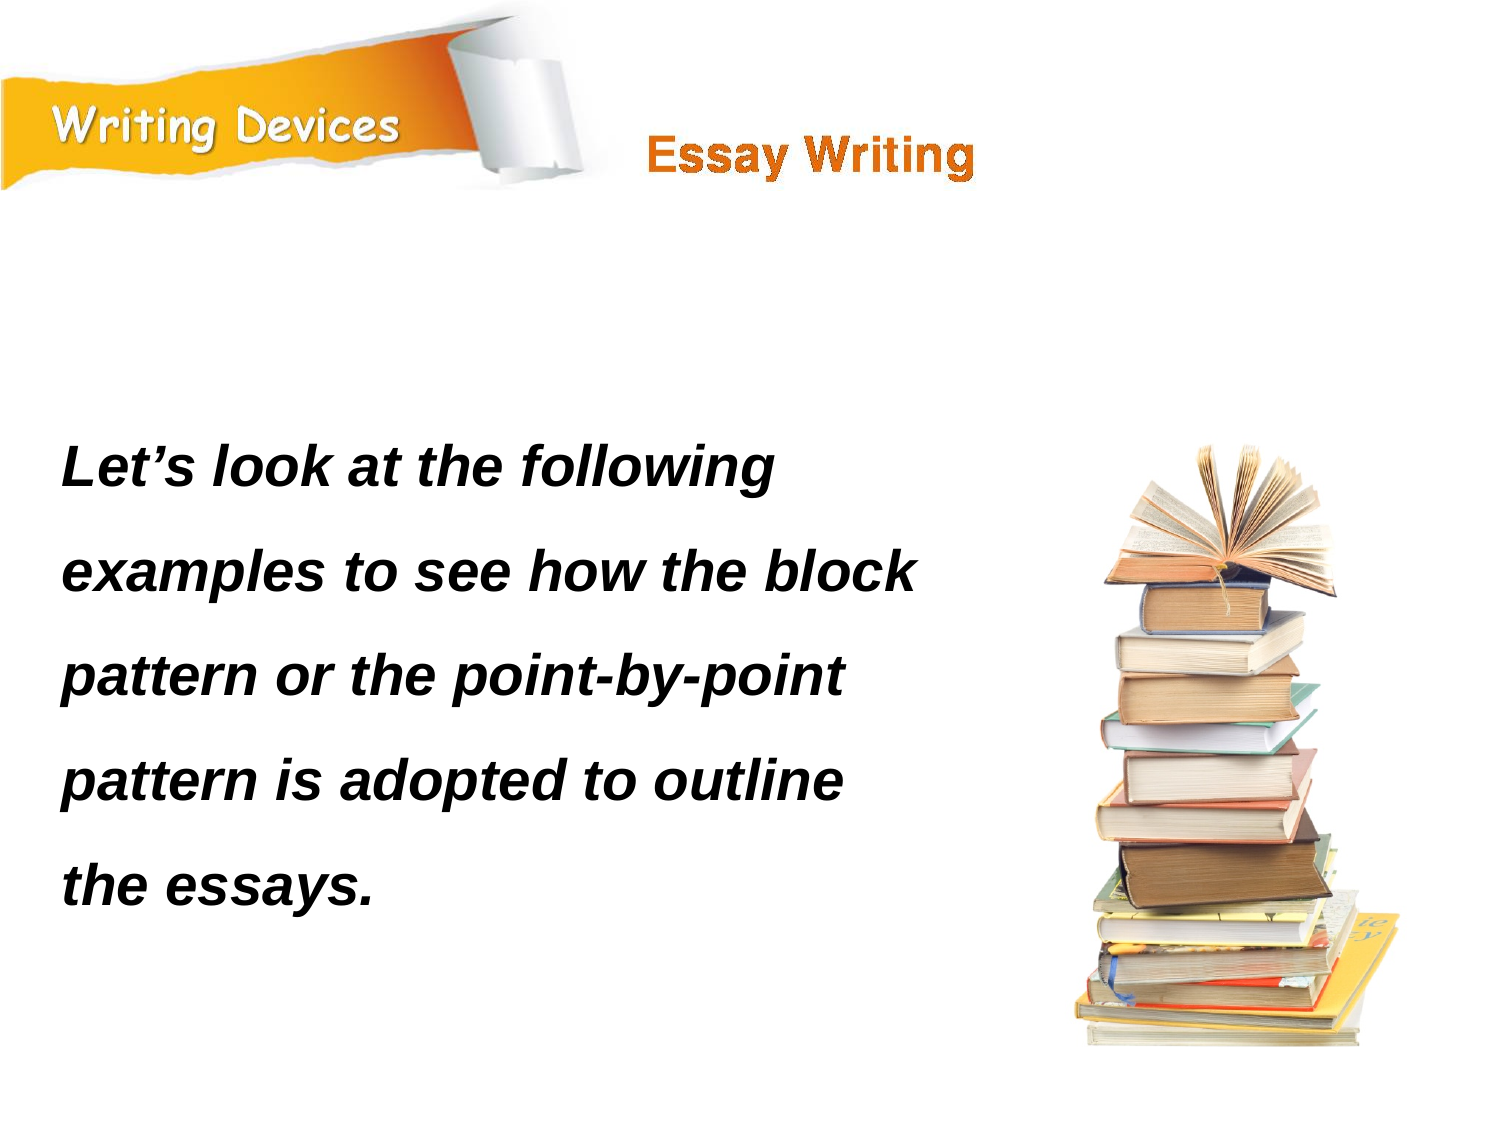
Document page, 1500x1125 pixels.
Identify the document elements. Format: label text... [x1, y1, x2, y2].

text_box Let’s look at the following examples to see how the block pattern or the point-by-point pattern is adopted to outline the essays. [46, 385, 938, 925]
picture [0, 0, 1199, 192]
picture [969, 327, 1500, 1125]
